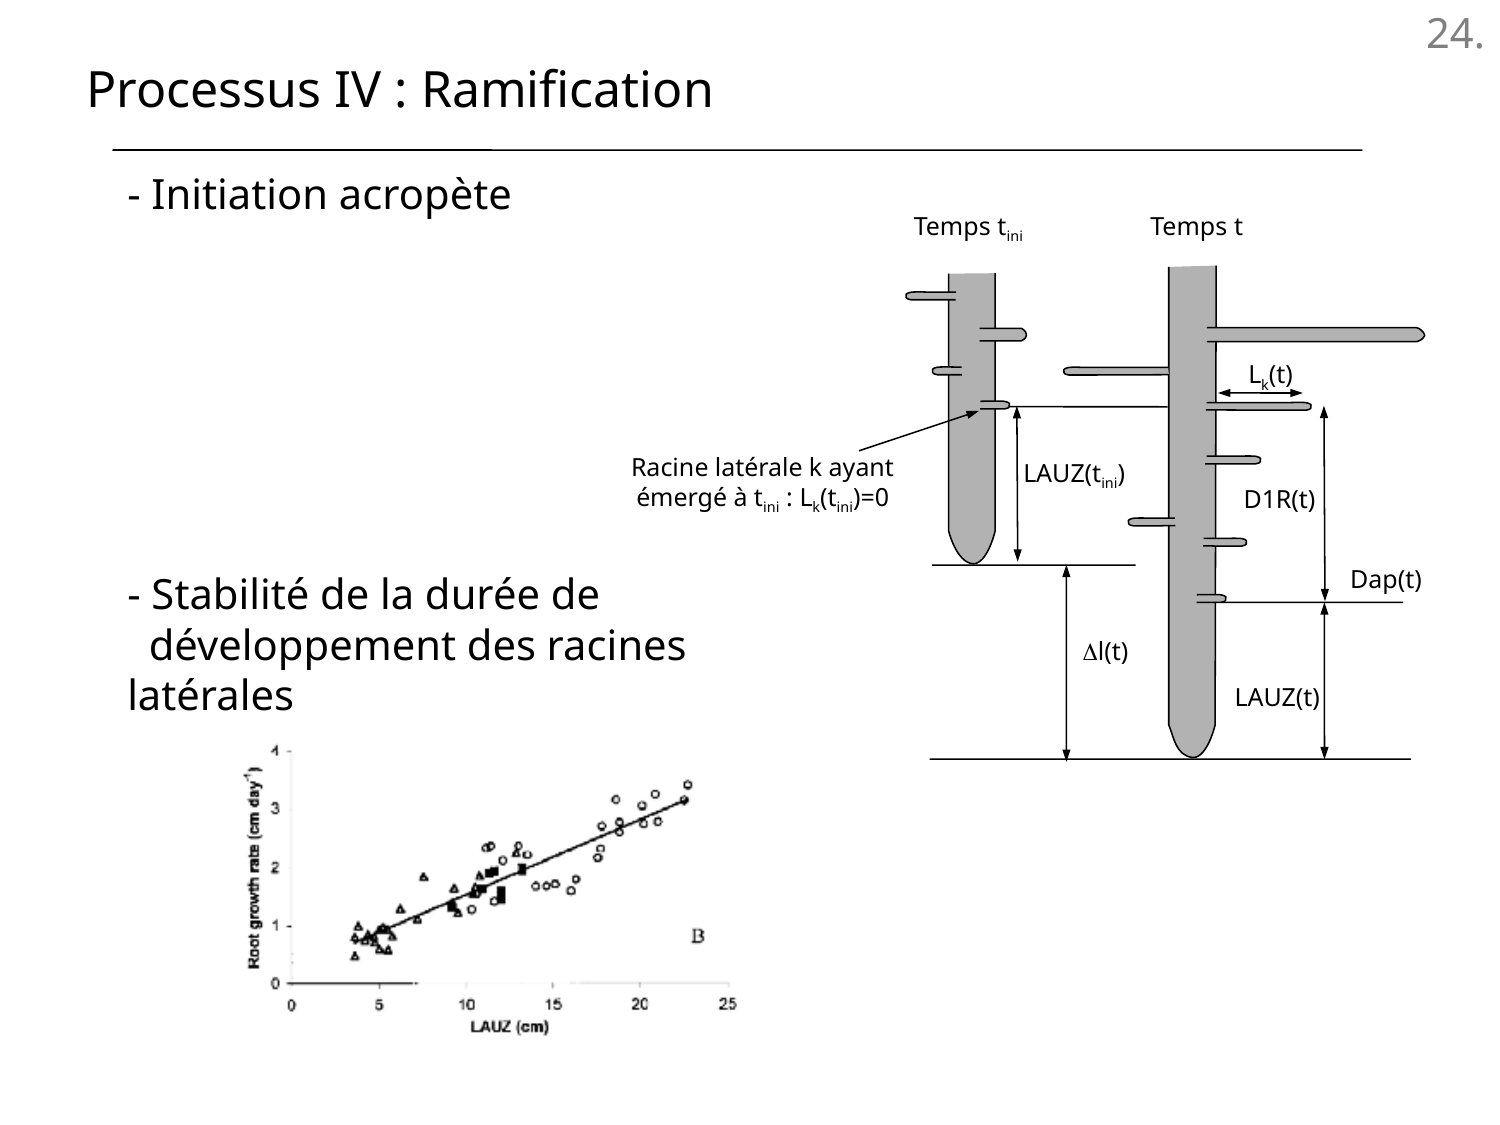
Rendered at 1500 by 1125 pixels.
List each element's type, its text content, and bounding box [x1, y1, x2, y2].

picture [224, 732, 749, 1041]
text_box - Initiation acropète - Stabilité de la durée de développement des racines latérales [112, 160, 821, 726]
text_box Processus IV : Ramification [71, 49, 729, 125]
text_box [623, 202, 1435, 763]
